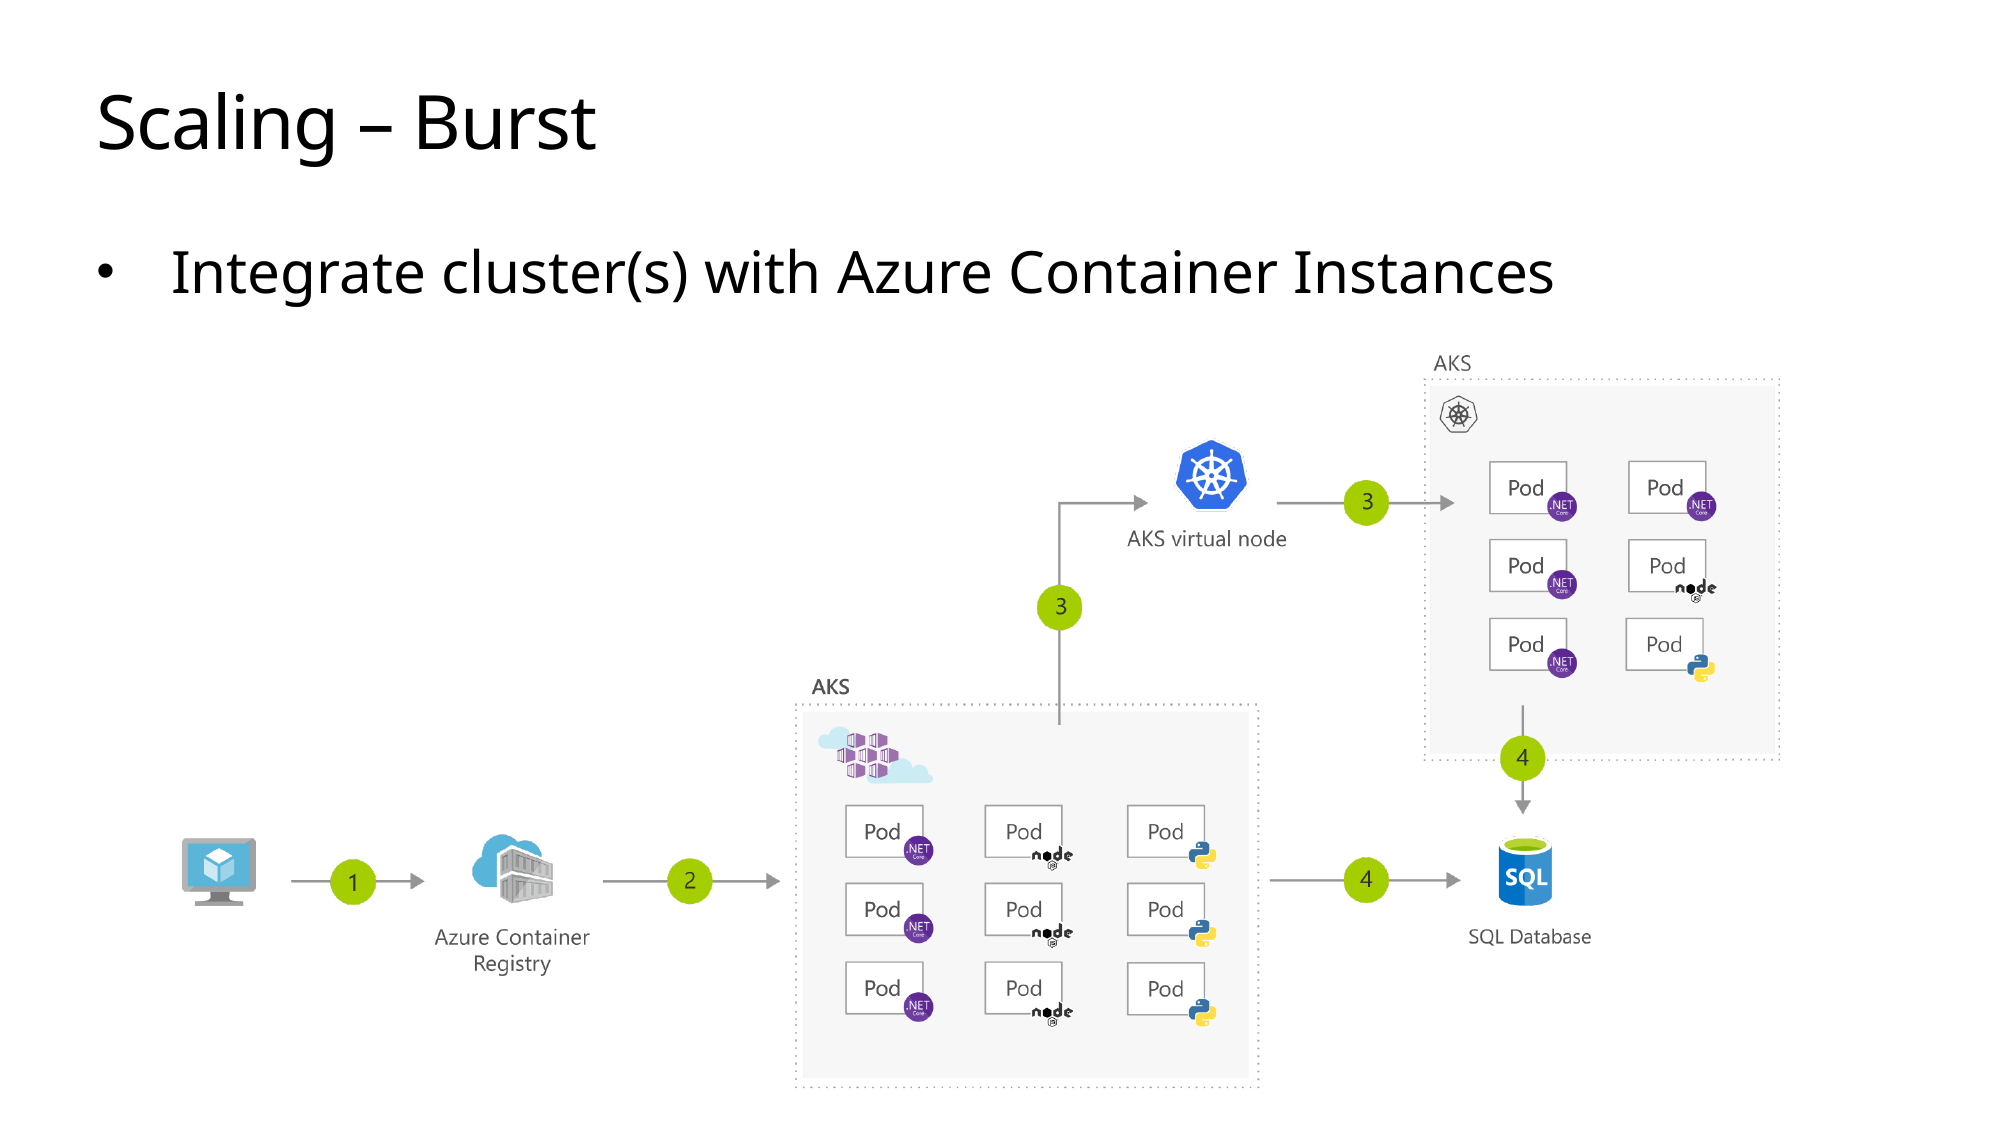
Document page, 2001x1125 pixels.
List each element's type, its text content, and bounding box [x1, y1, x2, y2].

list Integrate cluster(s) with Azure Container Instances [96, 235, 1904, 306]
title Scaling – Burst [96, 75, 1904, 166]
picture [182, 355, 1780, 1089]
